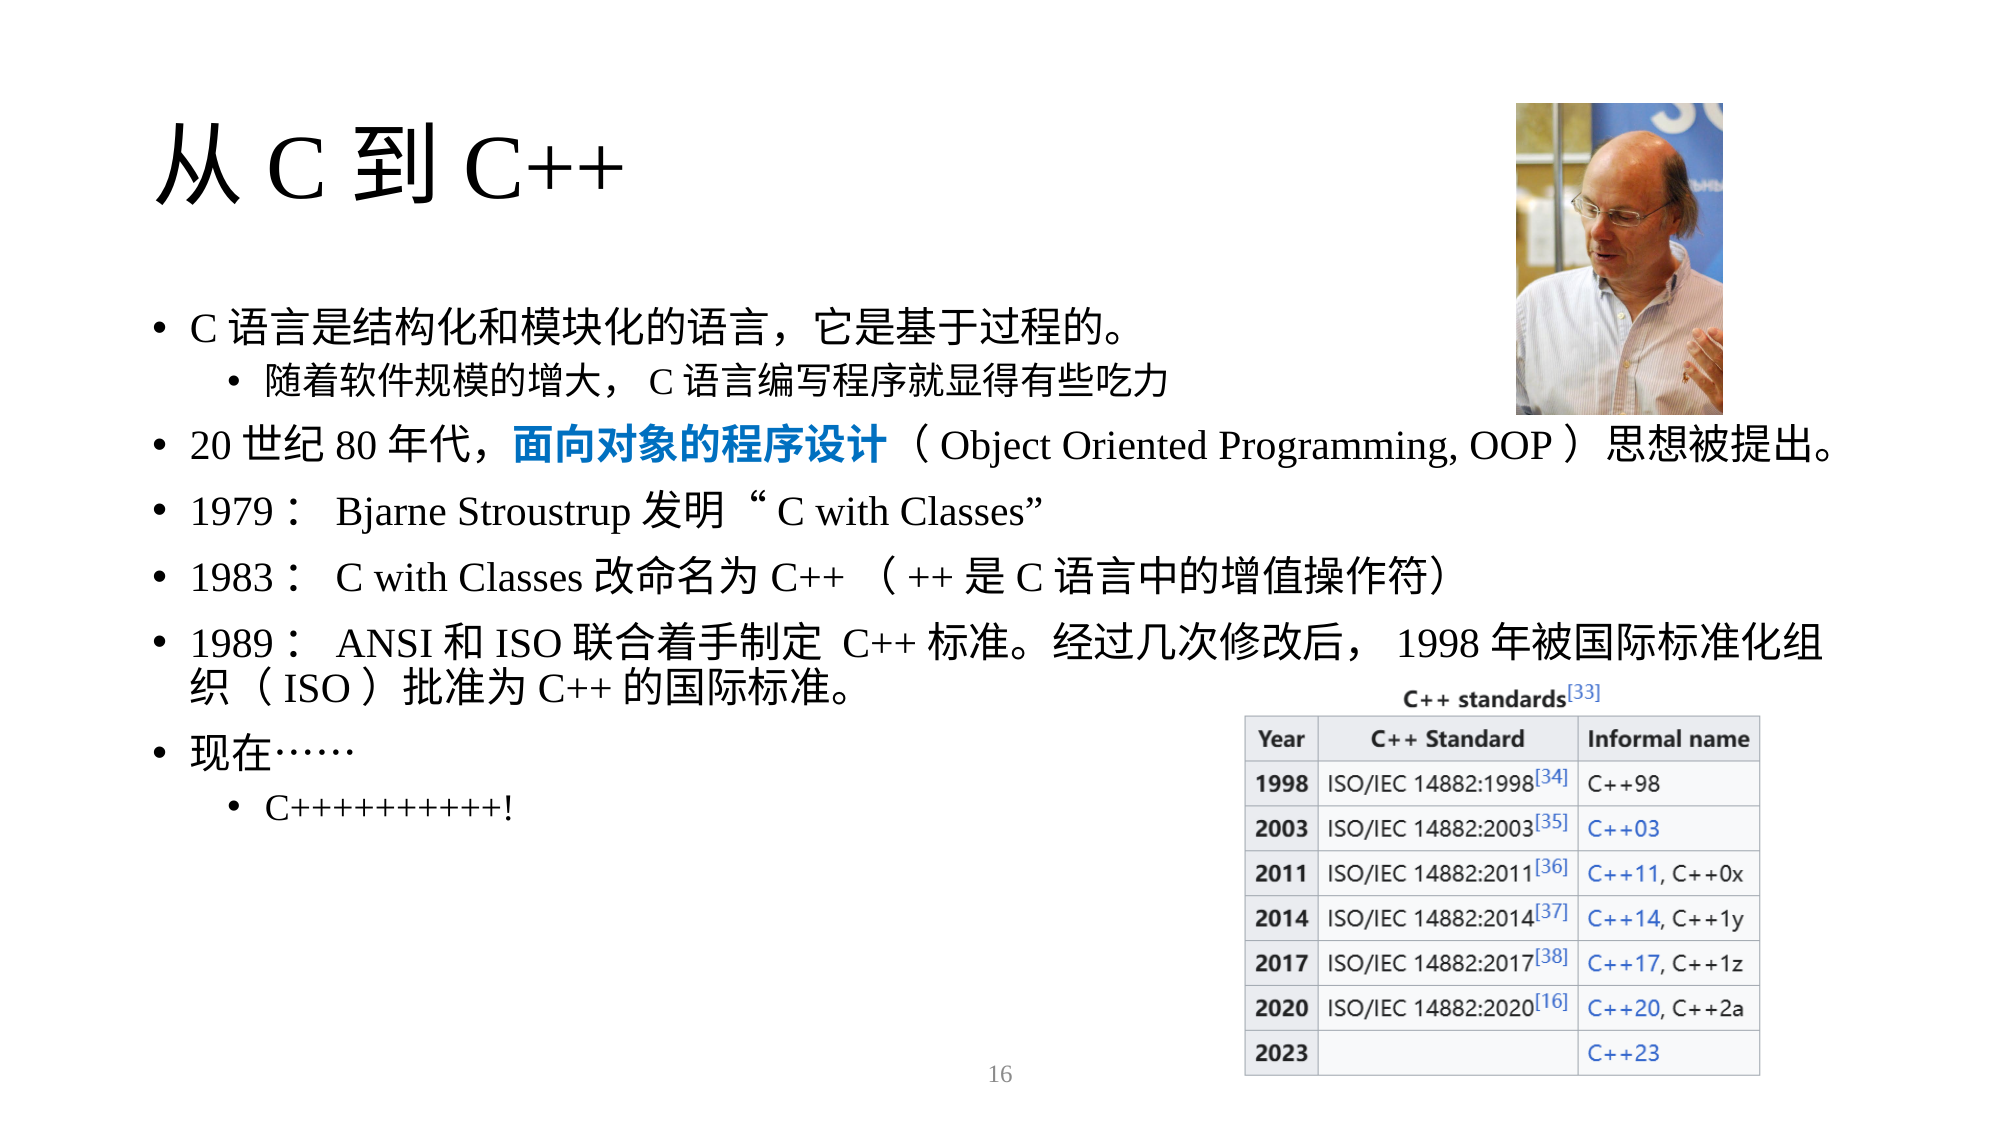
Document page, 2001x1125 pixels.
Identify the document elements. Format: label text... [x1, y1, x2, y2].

slide_number 16 [938, 1042, 1062, 1103]
picture [1515, 103, 1723, 416]
picture [1231, 677, 1778, 1081]
title 从C到C++ [137, 59, 1863, 278]
list C语言是结构化和模块化的语言，它是基于过程的。 随着软件规模的增大，C语言编写程序就显得有些吃力 20世纪80年代，面向对象的程序设计（Object Oriented Programming, OOP）思想被提出。 1979：Bjarne Stroustrup发明“C with Classes” 1983：C with Classes改命名为C++（++是C语言中的增值操作符） 1989：ANSI和ISO联合着手制定 C++标准。经过几次修改后，1998年被国际标准化组织（ISO）批准为C++的国际标准。 现在…… C++++++++++! [137, 299, 1863, 1014]
